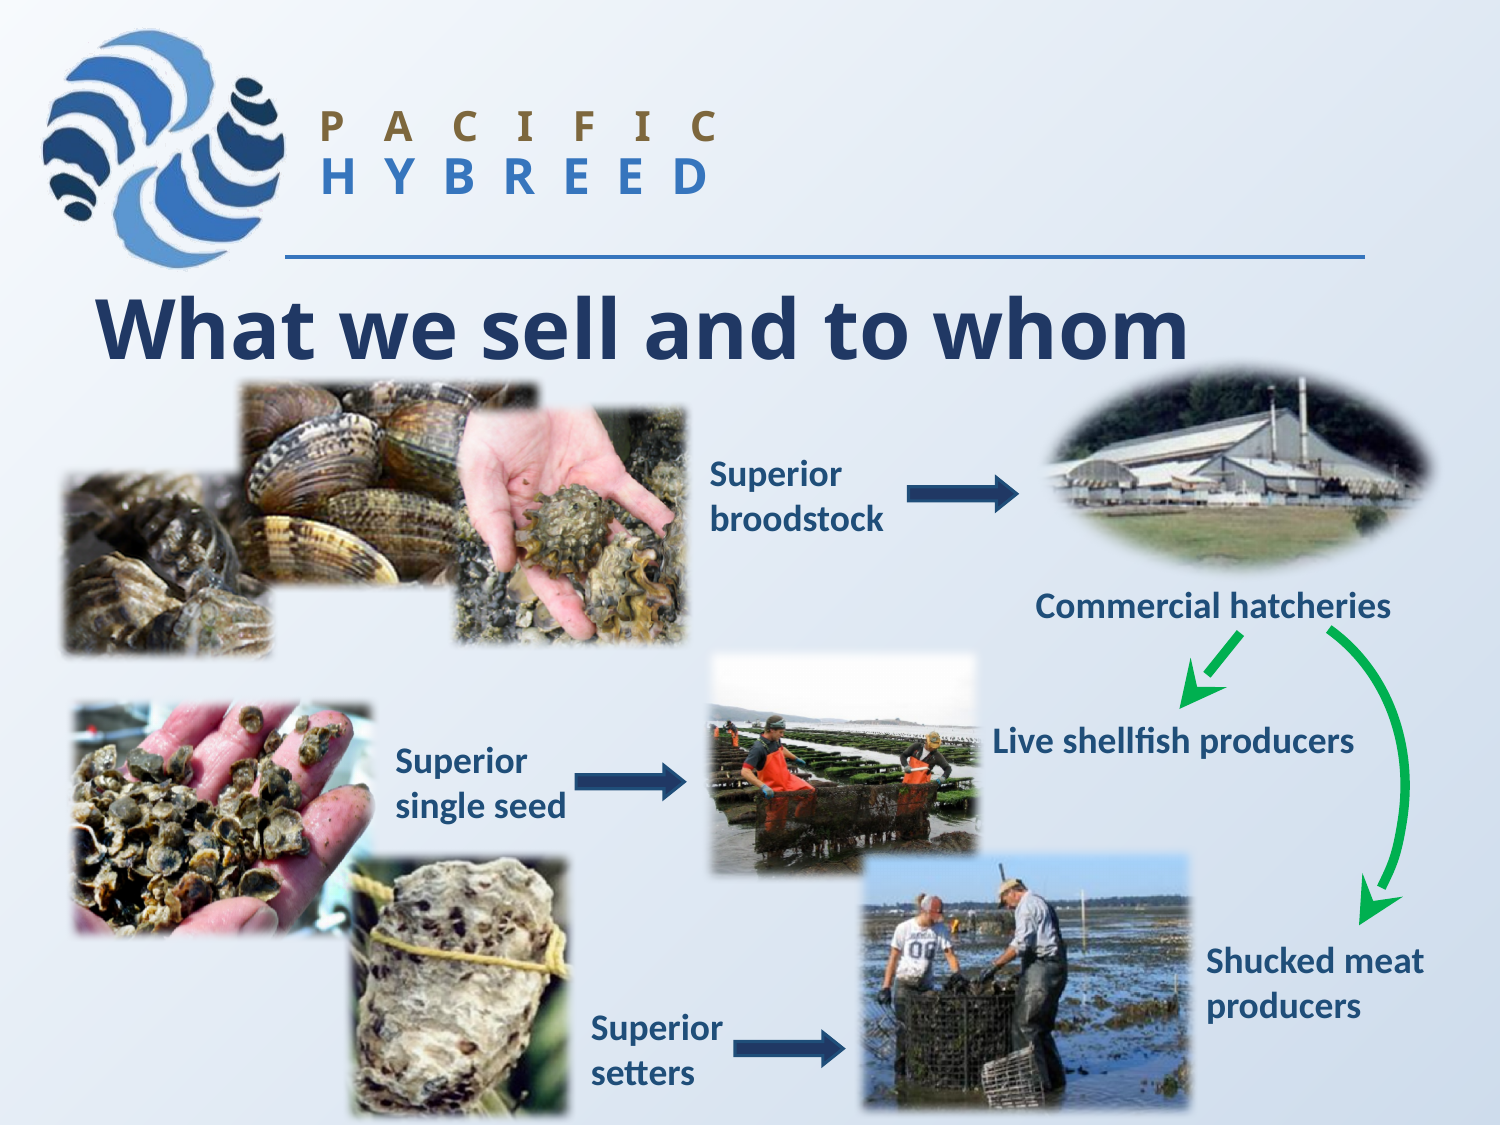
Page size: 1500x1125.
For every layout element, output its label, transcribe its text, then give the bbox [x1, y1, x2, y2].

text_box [853, 844, 1429, 1120]
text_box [54, 374, 1017, 665]
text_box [23, 25, 1366, 274]
text_box [1198, 634, 1406, 844]
text_box Superior single seed [381, 728, 619, 834]
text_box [1179, 633, 1241, 709]
text_box [575, 763, 686, 801]
text_box [814, 1030, 845, 1068]
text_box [342, 848, 814, 1125]
text_box What we sell and to whom [79, 272, 1374, 393]
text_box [1020, 353, 1461, 634]
picture [701, 665, 986, 885]
text_box Live shellfish producers [986, 708, 1271, 769]
picture [64, 695, 381, 943]
